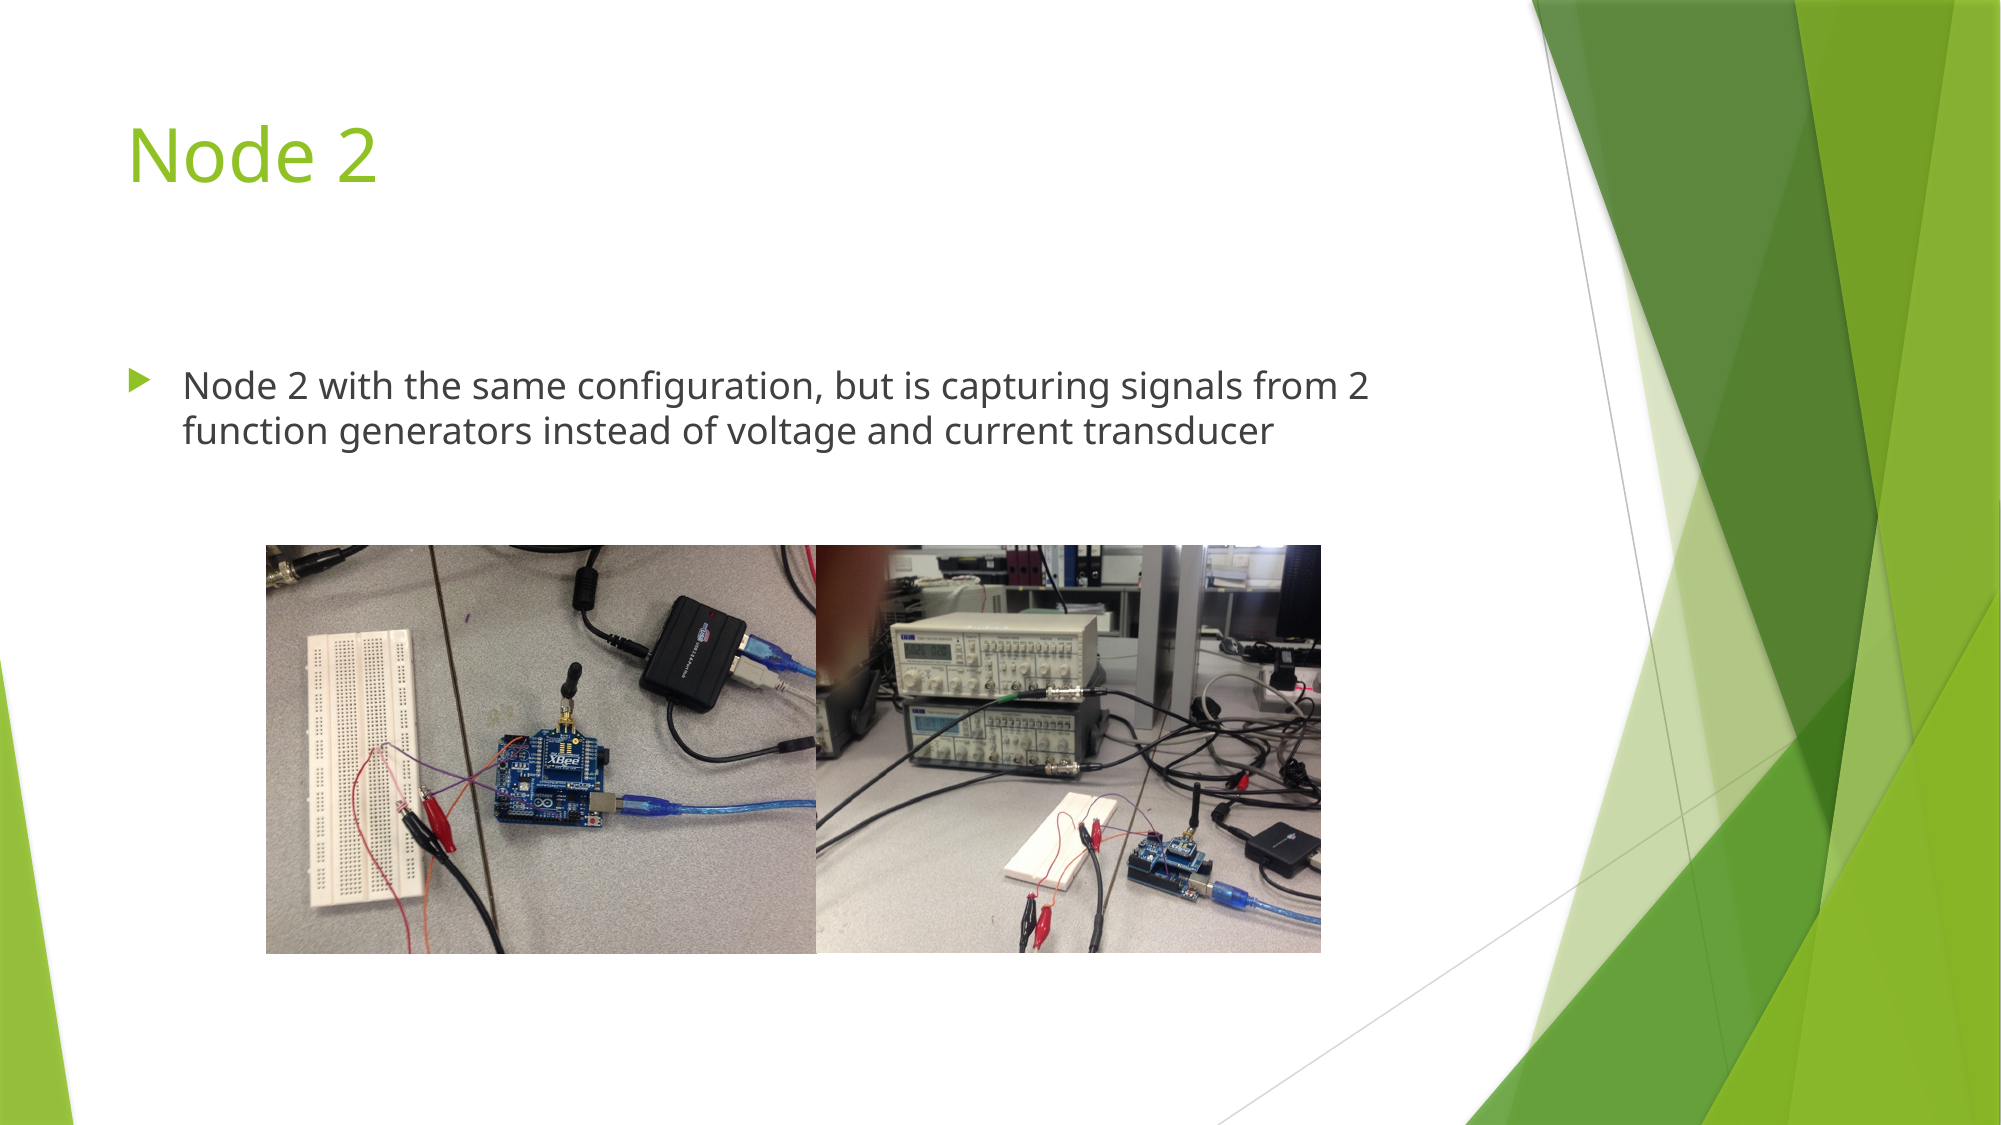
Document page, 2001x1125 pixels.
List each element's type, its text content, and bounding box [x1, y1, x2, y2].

title Node 2 [111, 99, 1522, 317]
list Node 2 with the same configuration, but is capturing signals from 2 function generators instead of voltage and current transducer [111, 354, 1522, 992]
picture [265, 544, 1321, 954]
